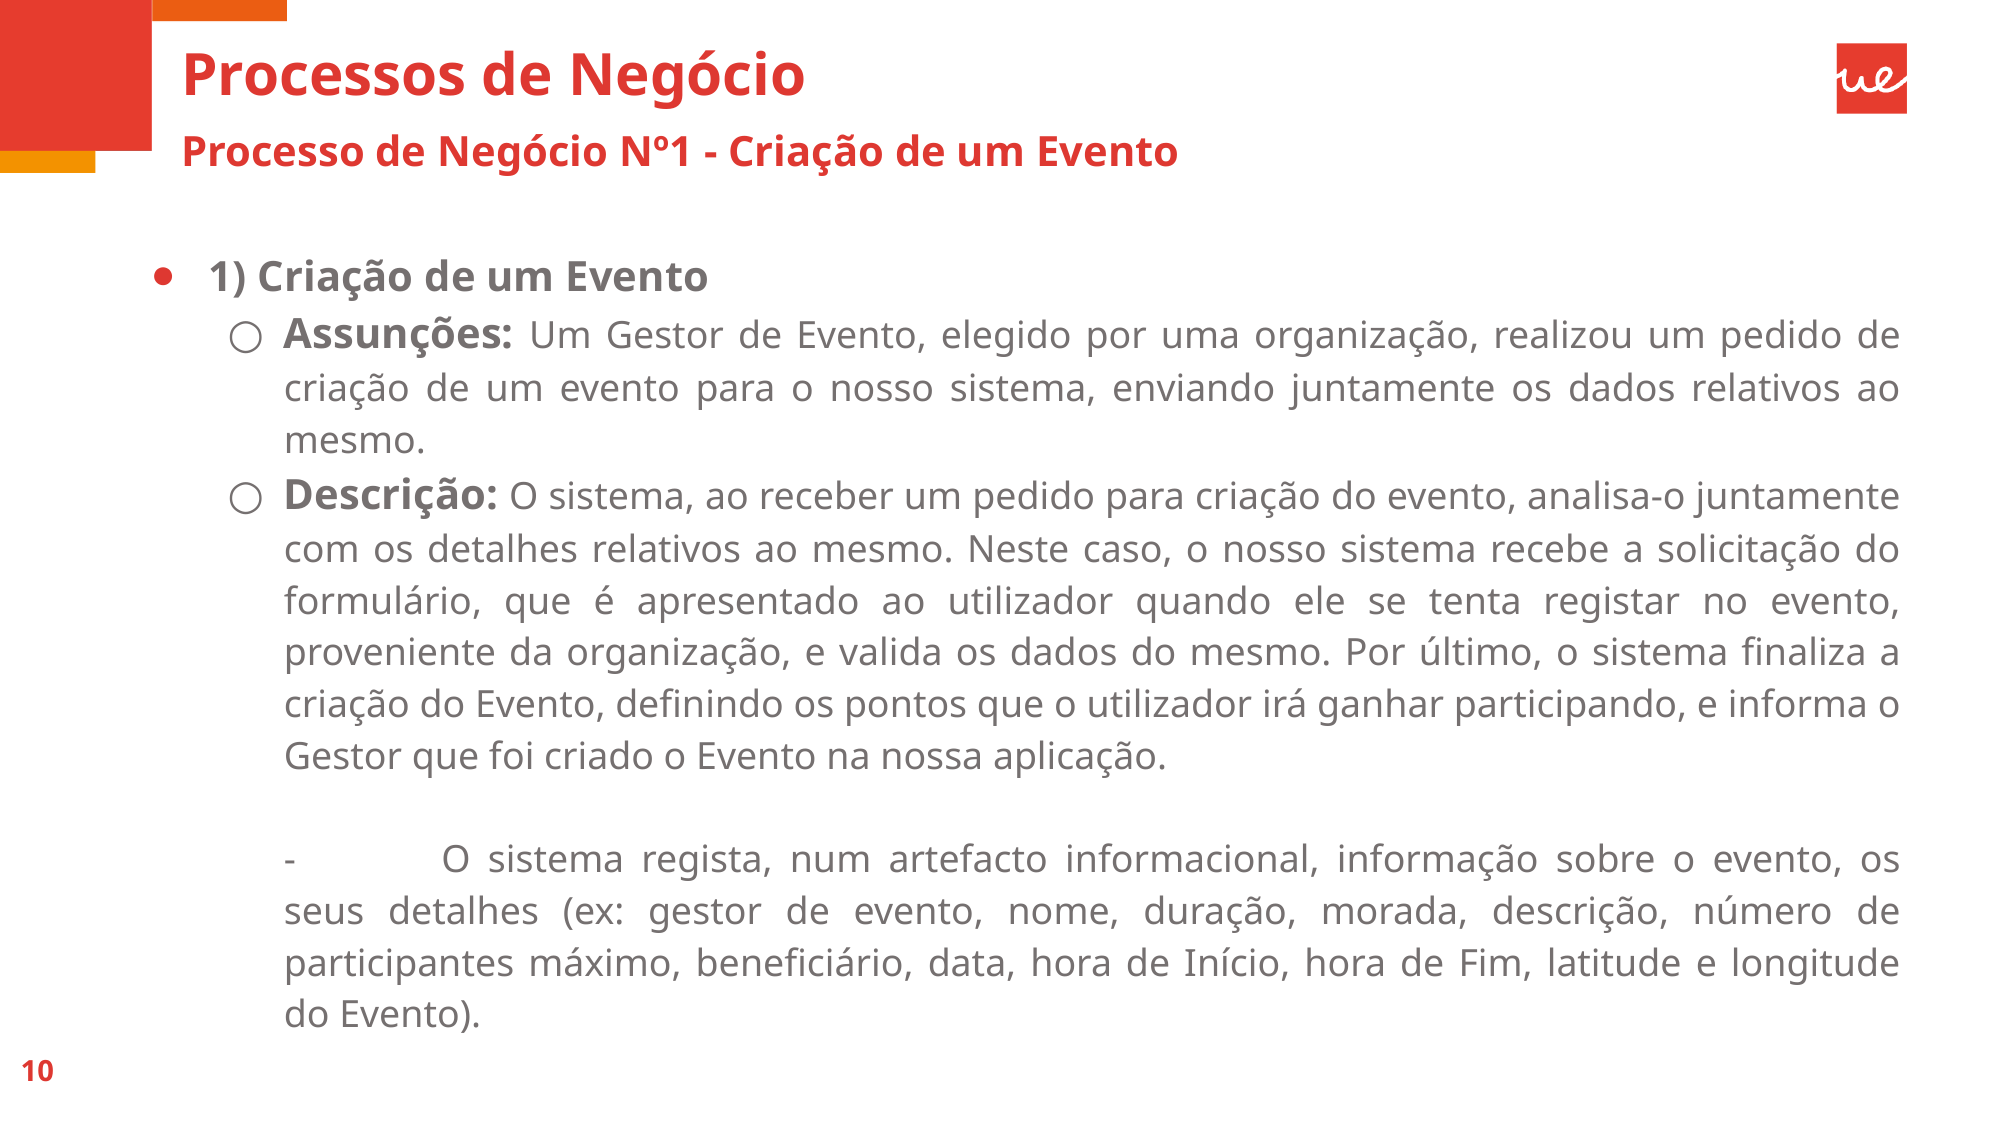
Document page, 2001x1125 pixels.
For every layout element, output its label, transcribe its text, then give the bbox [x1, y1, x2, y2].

text_box Processo de Negócio Nº1 - Criação de um Evento [166, 122, 1728, 186]
picture [1826, 34, 1916, 123]
slide_number ‹#› [2, 1044, 73, 1105]
picture [0, 0, 287, 174]
list 1) Criação de um Evento Assunções: Um Gestor de Evento, elegido por uma organização, realizou um pedido de criação de um evento para o nosso sistema, enviando juntamente os dados relativos ao mesmo. Descrição: O sistema, ao receber um pedido para criação do evento, analisa-o juntamente com os detalhes relativos ao mesmo. Neste caso, o nosso sistema recebe a solicitação do formulário, que é apresentado ao utilizador quando ele se tenta registar no evento, proveniente da organização, e valida os dados do mesmo. Por último, o sistema finaliza a criação do Evento, definindo os pontos que o utilizador irá ganhar participando, e informa o Gestor que foi criado o Evento na nossa aplicação. - O sistema regista, num artefacto informacional, informação sobre o evento, os seus detalhes (ex: gestor de evento, nome, duração, morada, descrição, número de participantes máximo, beneficiário, data, hora de Início, hora de Fim, latitude e longitude do Evento). [118, 234, 1918, 992]
text_box Processos de Negócio [166, 38, 1728, 106]
